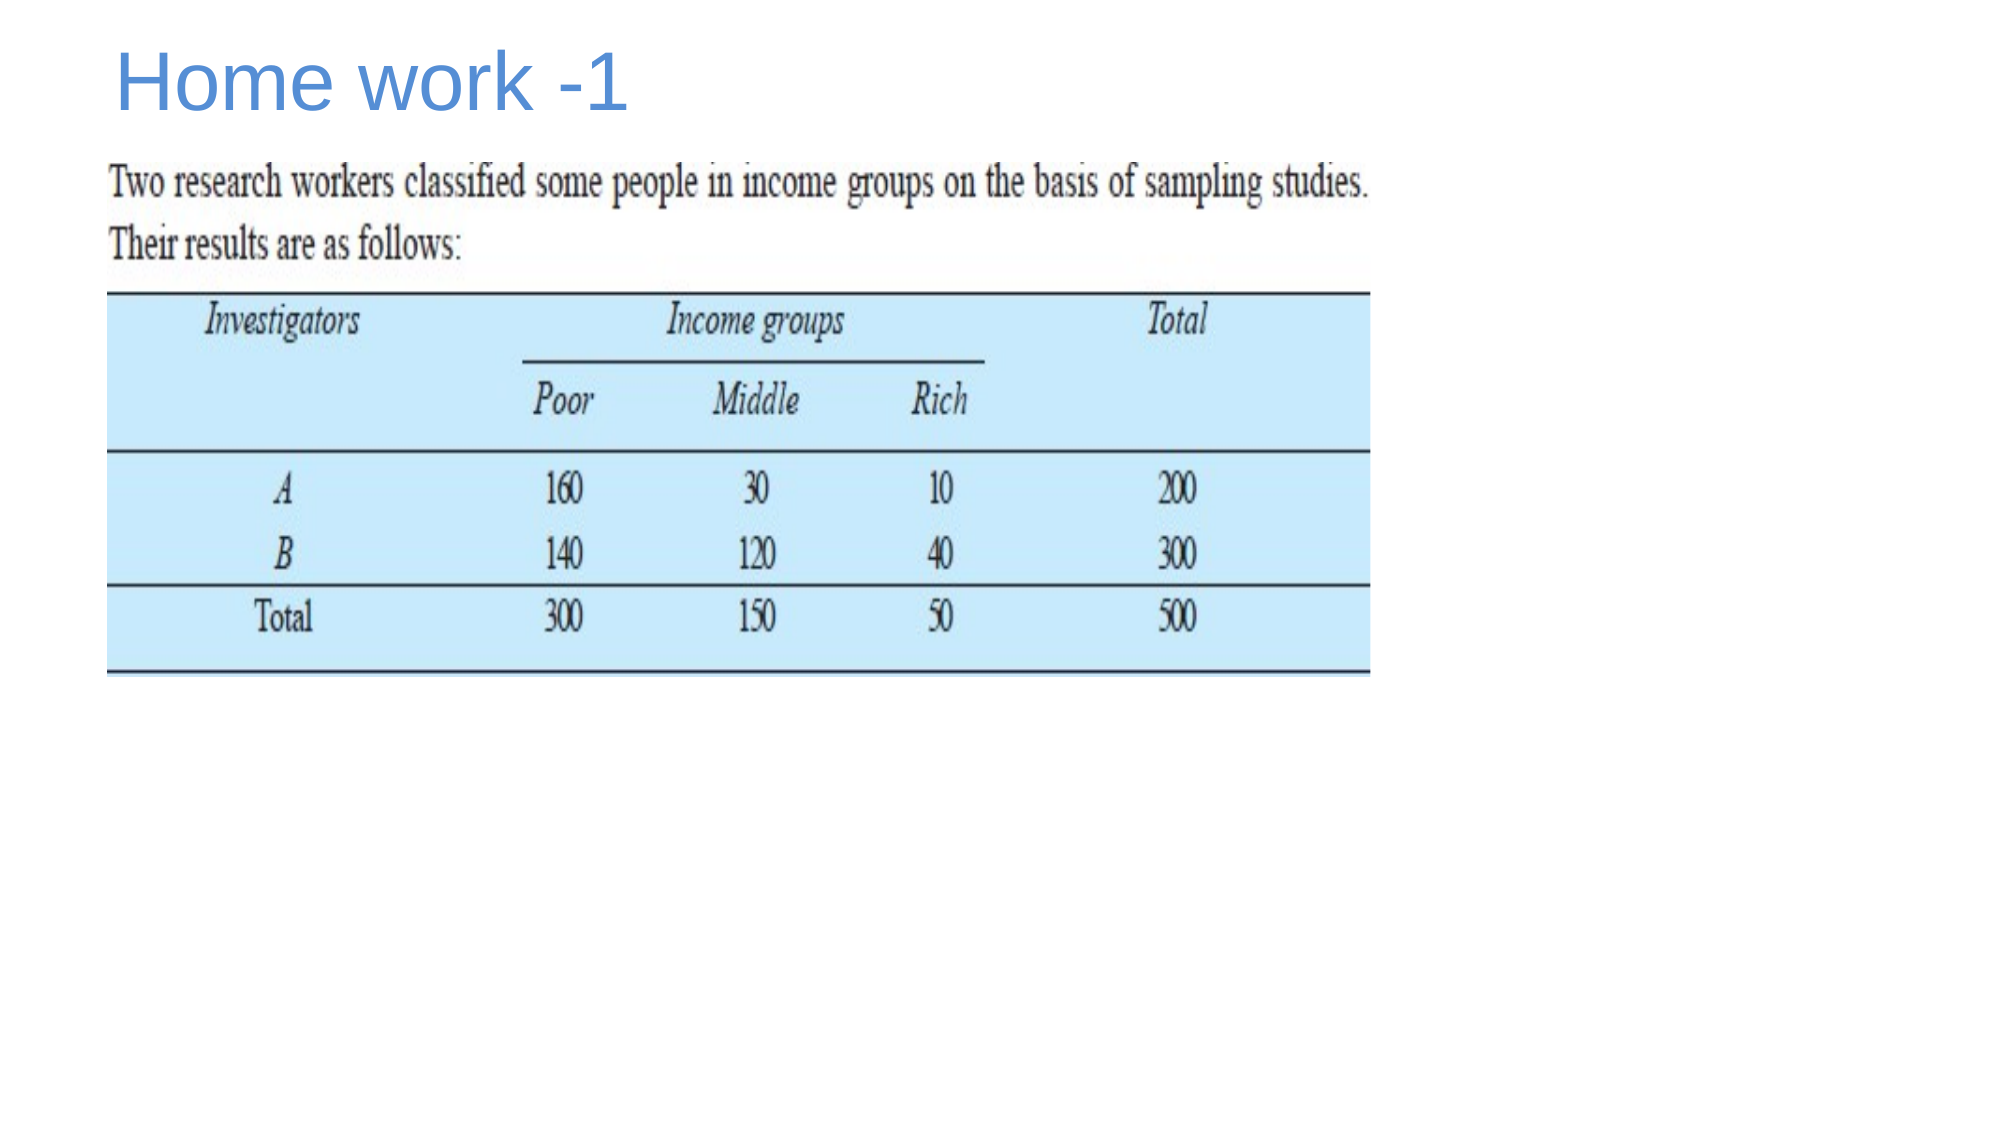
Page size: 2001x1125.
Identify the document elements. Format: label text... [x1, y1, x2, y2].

text_box [107, 162, 1371, 677]
text_box Home work -1 [112, 24, 634, 162]
